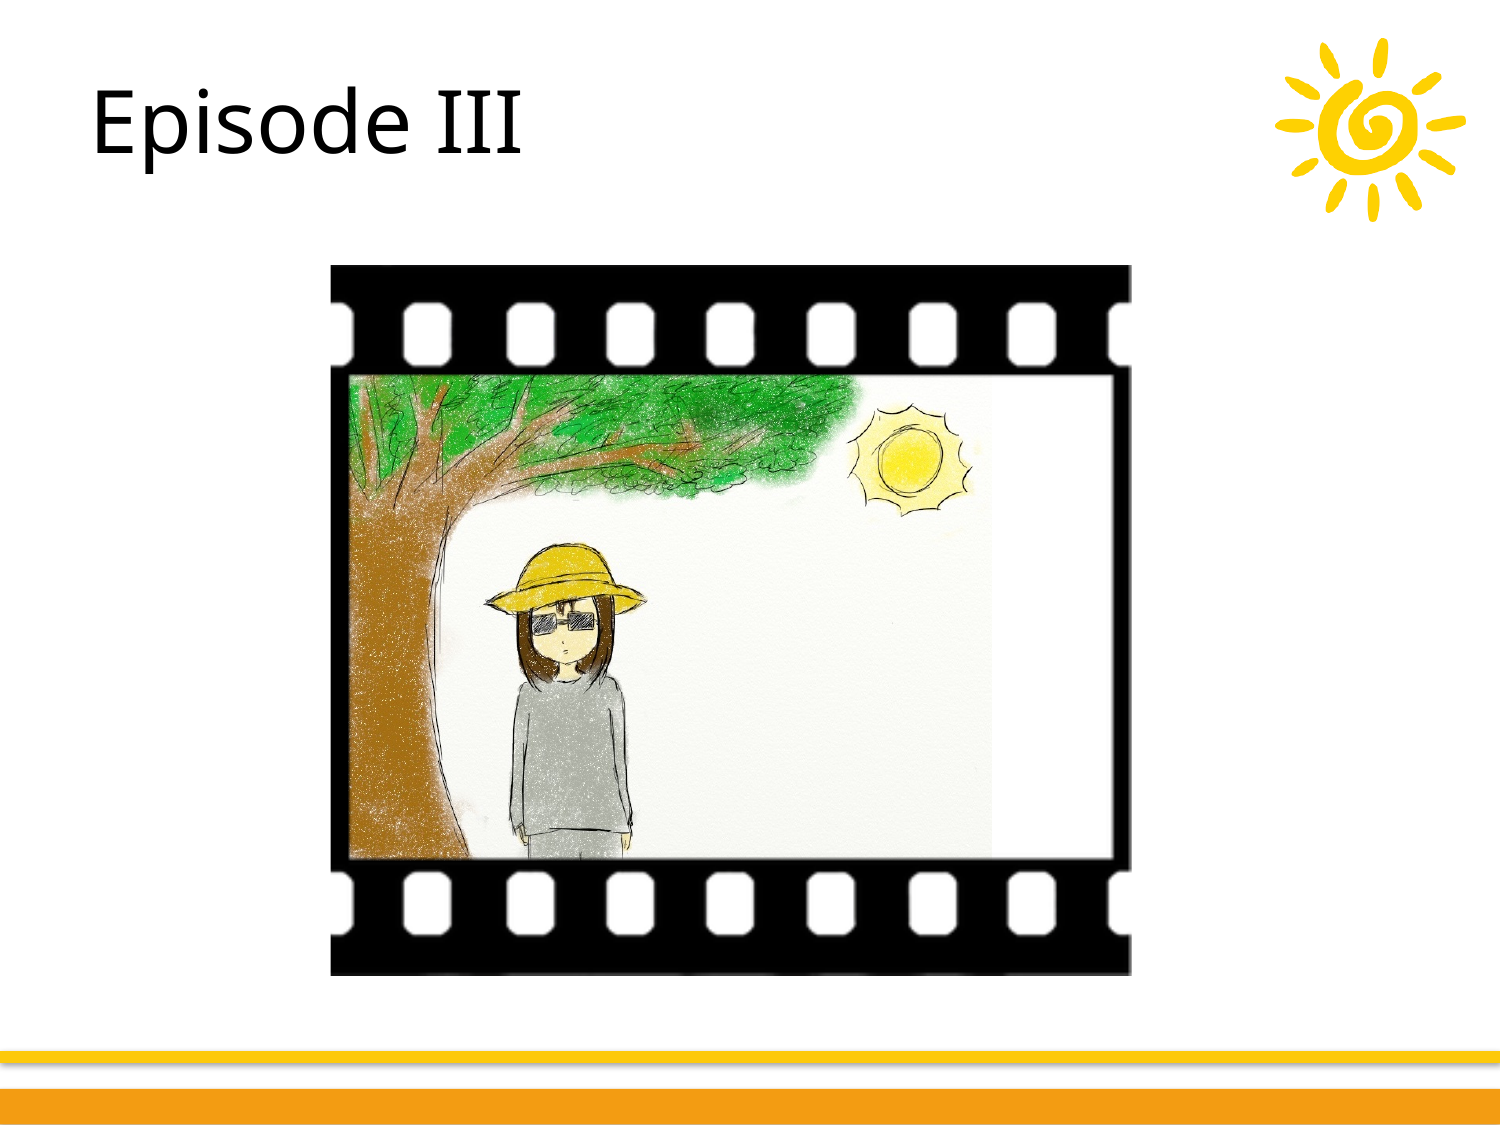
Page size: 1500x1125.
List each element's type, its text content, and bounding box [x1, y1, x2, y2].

text_box [0, 1088, 1500, 1125]
picture [1265, 38, 1467, 222]
text_box Episode III [75, 59, 1263, 179]
picture [330, 265, 1132, 976]
